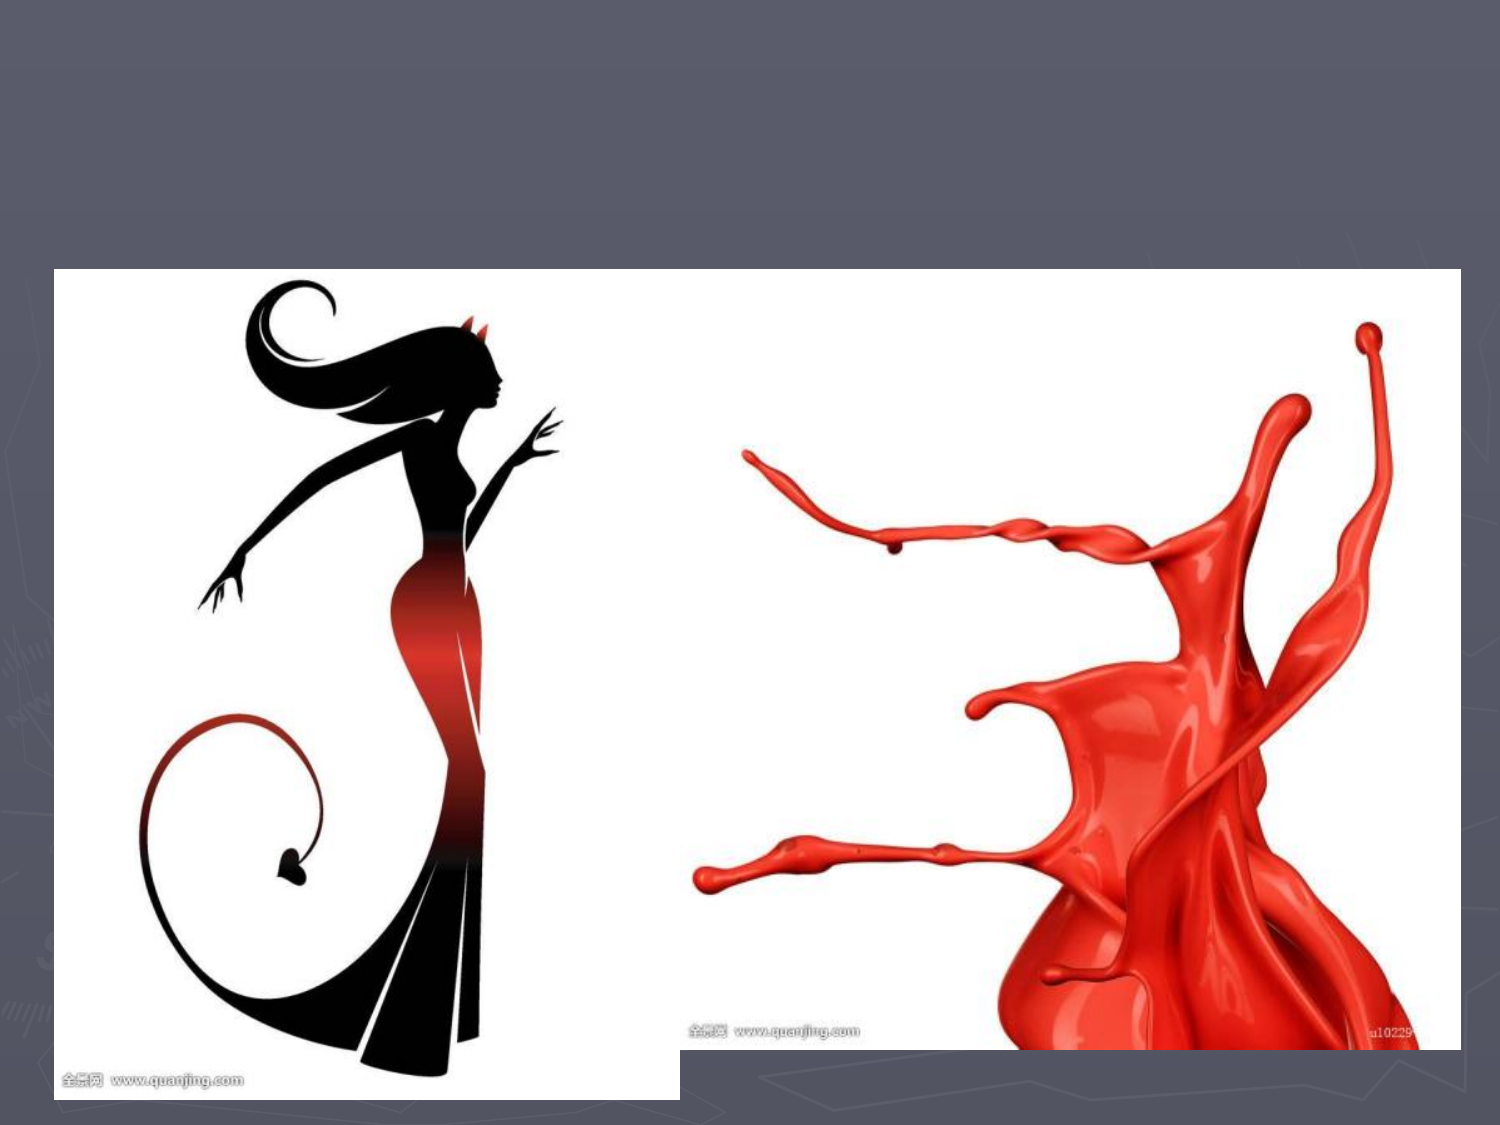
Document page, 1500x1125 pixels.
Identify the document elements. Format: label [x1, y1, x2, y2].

picture [54, 269, 1462, 1100]
